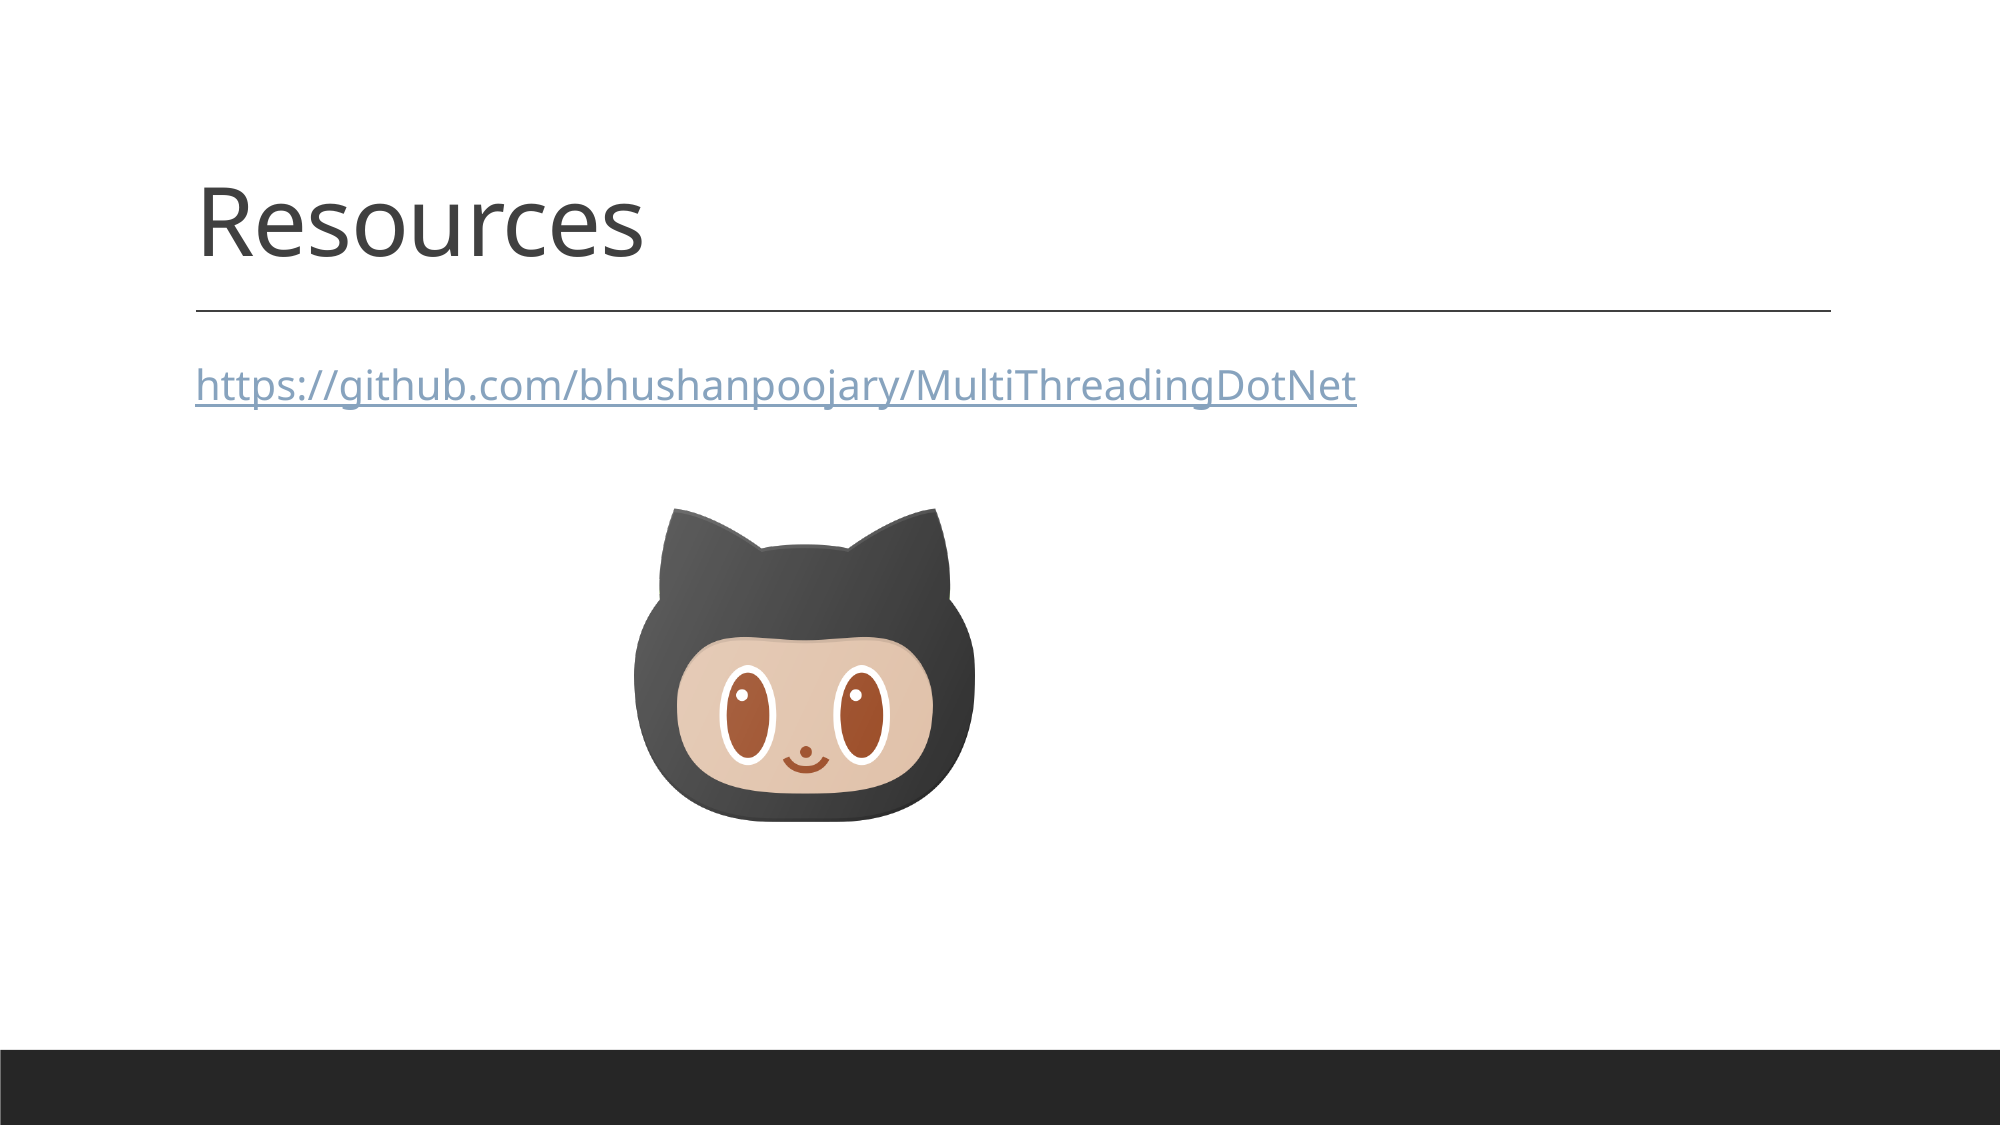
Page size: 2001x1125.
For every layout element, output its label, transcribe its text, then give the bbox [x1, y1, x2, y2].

list https://github.com/bhushanpoojary/MultiThreadingDotNet [180, 345, 1830, 963]
title Resources [180, 47, 1830, 285]
picture [633, 494, 976, 837]
